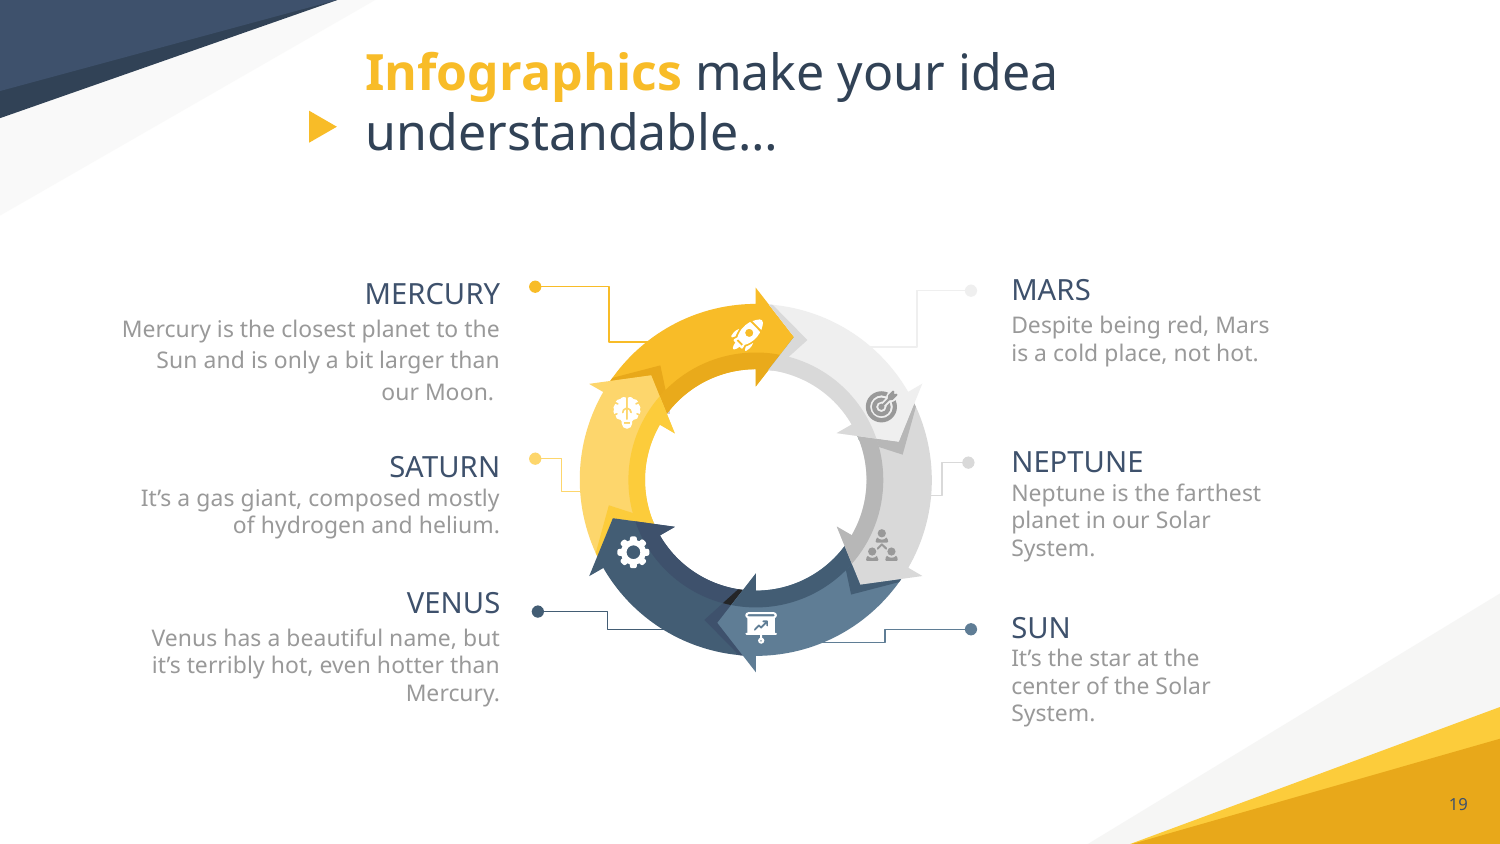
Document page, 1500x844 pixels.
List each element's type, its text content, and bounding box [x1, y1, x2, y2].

text_box SATURN It’s a gas giant, composed mostly of hydrogen and helium. [103, 414, 516, 573]
slide_number 19 [1434, 779, 1500, 844]
list MERCURY Mercury is the closest planet to the Sun and is only a bit larger than our Moon. [103, 255, 516, 363]
text_box NEPTUNE Neptune is the farthest planet in our Solar System. [996, 428, 1307, 538]
title Infographics make your idea understandable… [350, 78, 1363, 176]
text_box MARS Despite being red, Mars is a cold place, not hot. [996, 256, 1307, 373]
list SUN It’s the star at the center of the Solar System. [996, 594, 1282, 702]
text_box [535, 286, 972, 673]
text_box VENUS Venus has a beautiful name, but it’s terribly hot, even hotter than Mercury. [103, 587, 516, 703]
